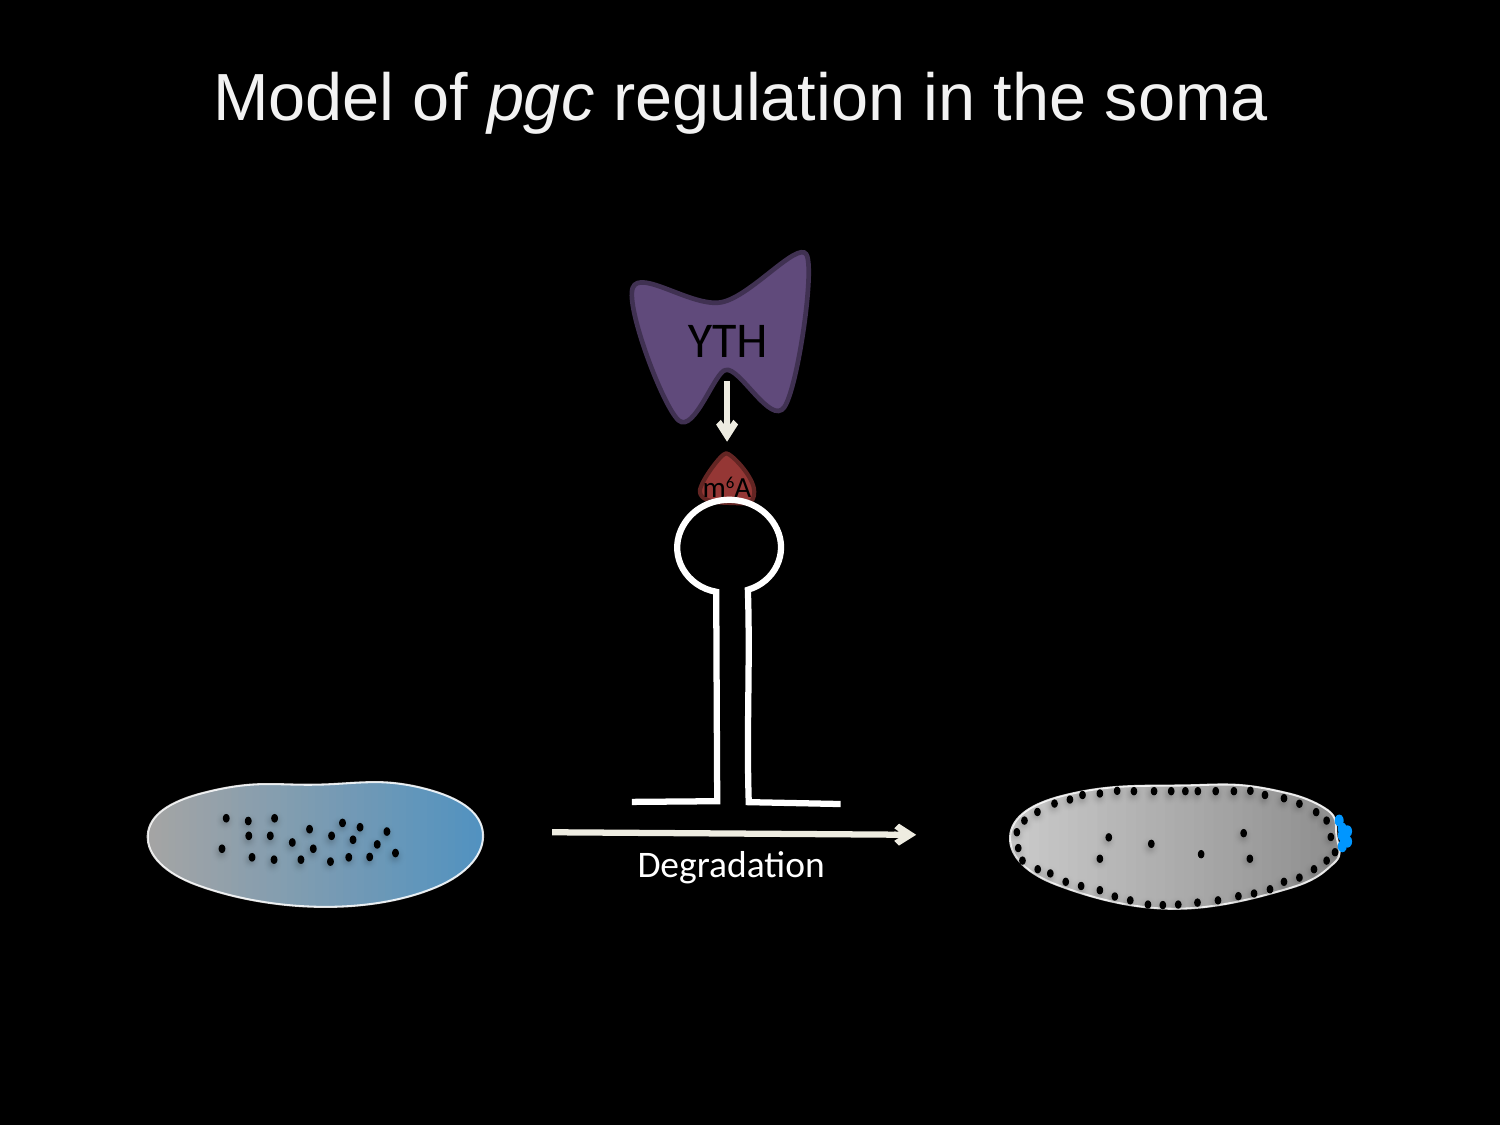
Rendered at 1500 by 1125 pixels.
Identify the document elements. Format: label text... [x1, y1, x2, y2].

text_box m6A [697, 451, 757, 504]
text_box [147, 781, 1353, 910]
text_box [677, 499, 782, 780]
text_box YTH [631, 252, 809, 423]
title Model of pgc regulation in the soma [0, 0, 1500, 188]
